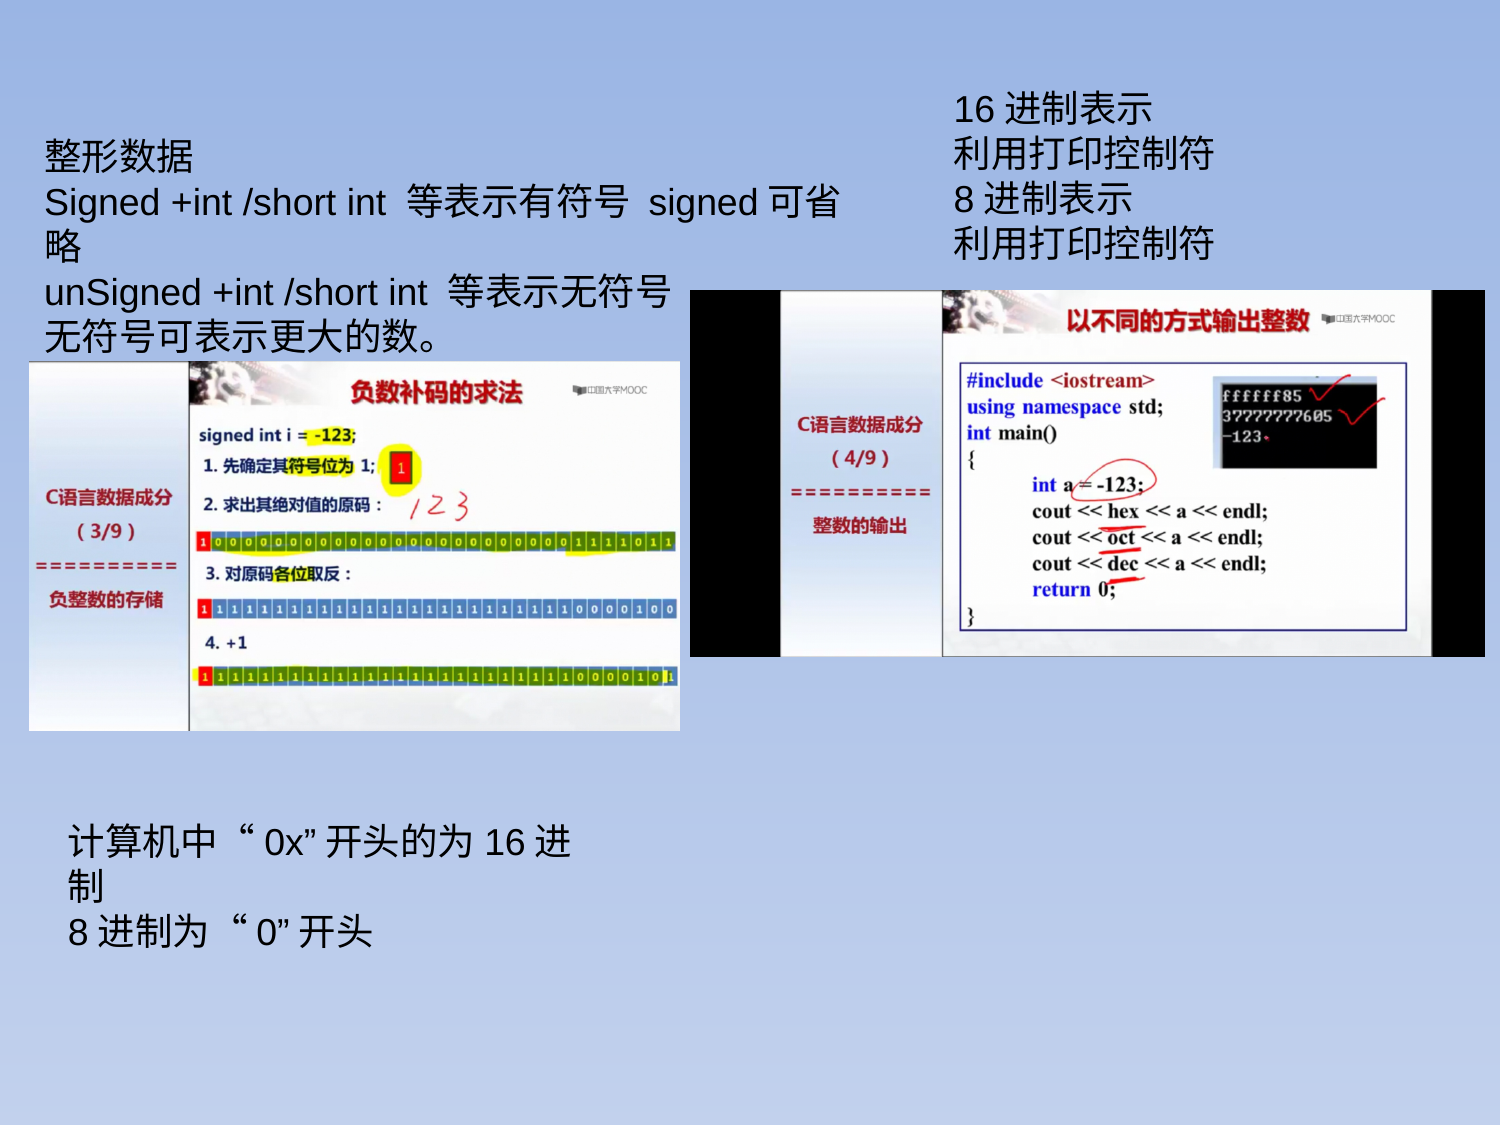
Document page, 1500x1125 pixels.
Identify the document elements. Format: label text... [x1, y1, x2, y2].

text_box 计算机中“0x”开头的为16进制 8进制为“0”开头 [53, 810, 609, 961]
picture [29, 361, 680, 731]
picture [690, 290, 1485, 658]
text_box 整形数据 Signed +int /short int 等表示有符号 signed可省略 unSigned +int /short int 等表示无符号 无符号可表示更大的数。 123原码可以取反+1得到-123的补码 [29, 125, 892, 364]
text_box 16进制表示 利用打印控制符 8进制表示 利用打印控制符 [939, 78, 1282, 273]
